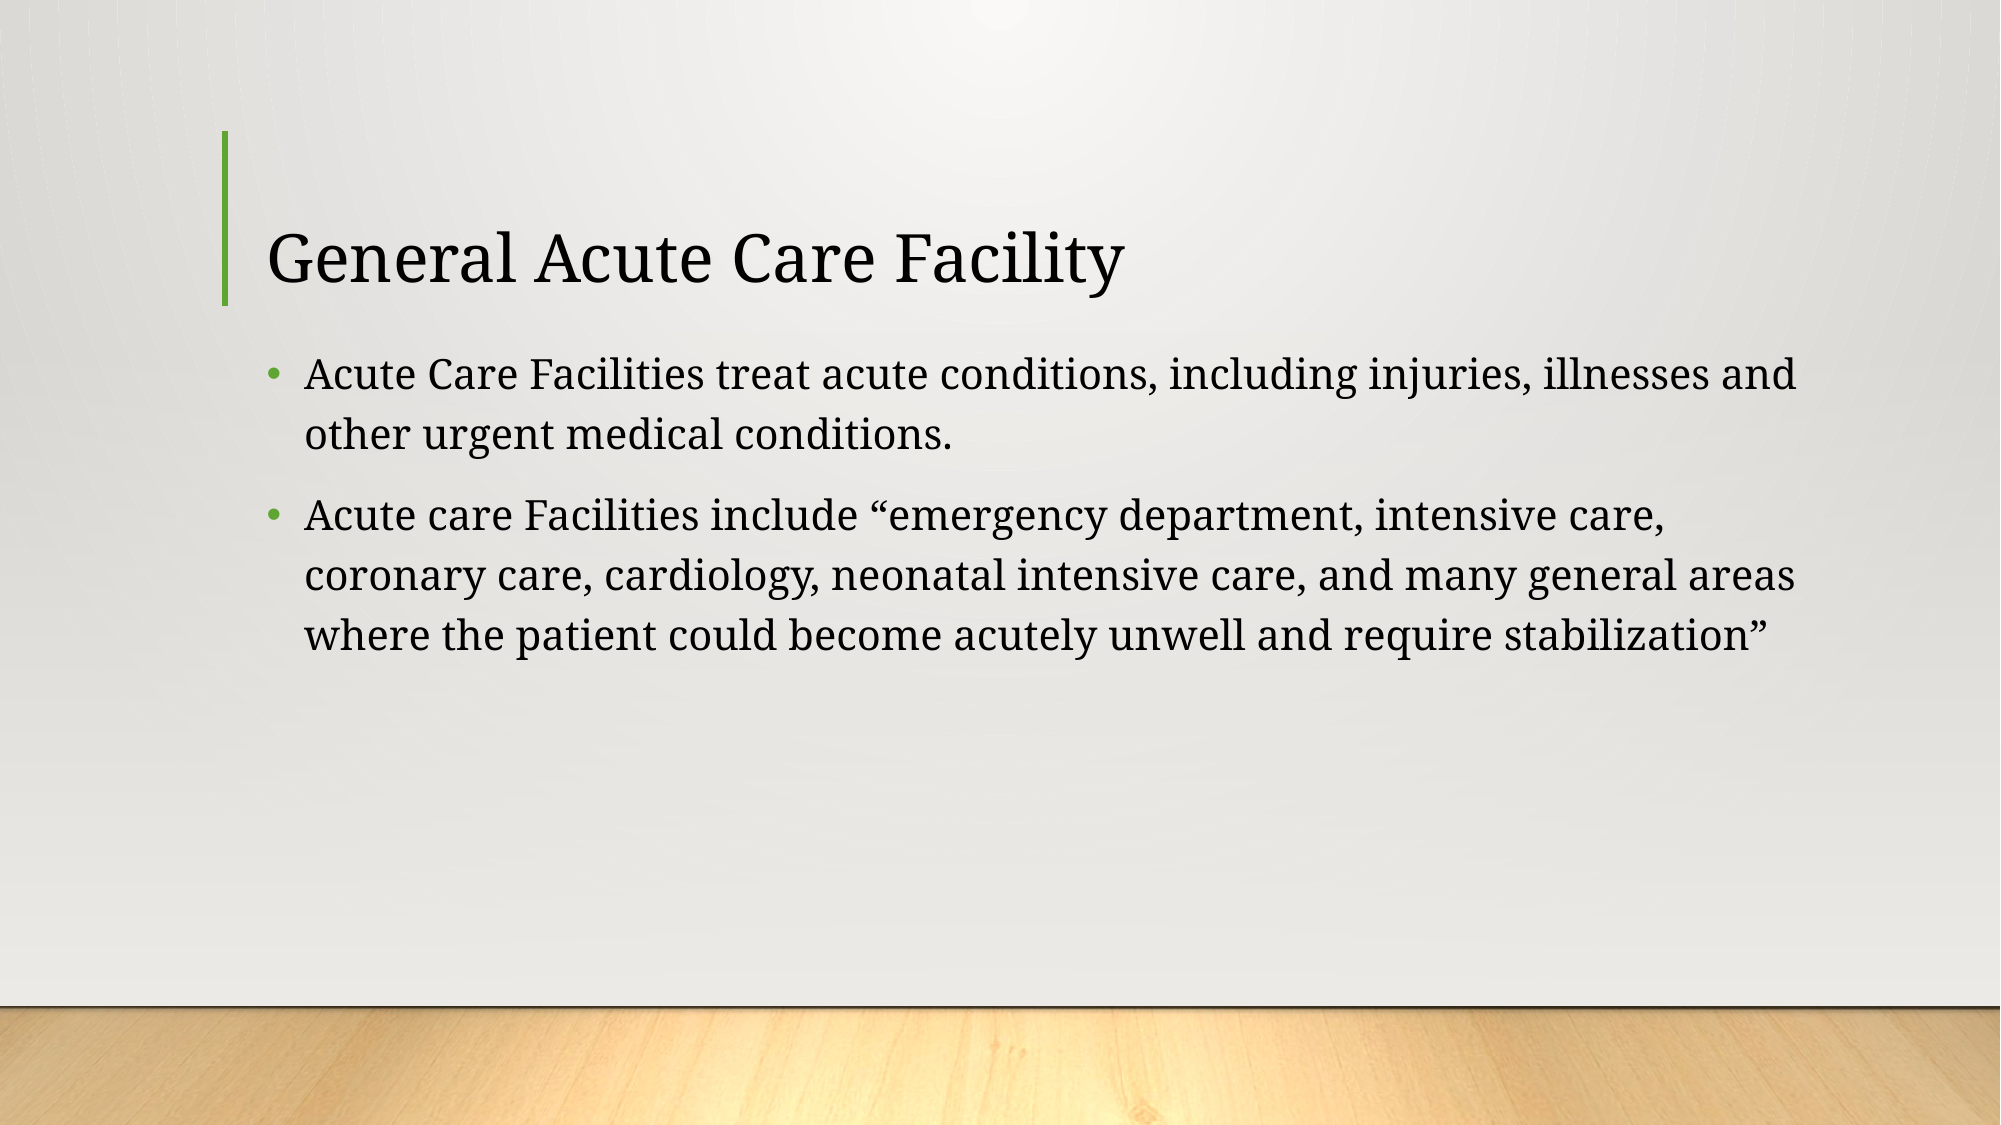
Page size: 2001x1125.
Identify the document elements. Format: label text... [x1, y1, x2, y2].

title General Acute Care Facility [251, 131, 1814, 305]
picture [0, 1006, 2000, 1125]
list Acute Care Facilities treat acute conditions, including injuries, illnesses and other urgent medical conditions. Acute care Facilities include “emergency department, intensive care, coronary care, cardiology, neonatal intensive care, and many general areas where the patient could become acutely unwell and require stabilization” [251, 330, 1814, 897]
